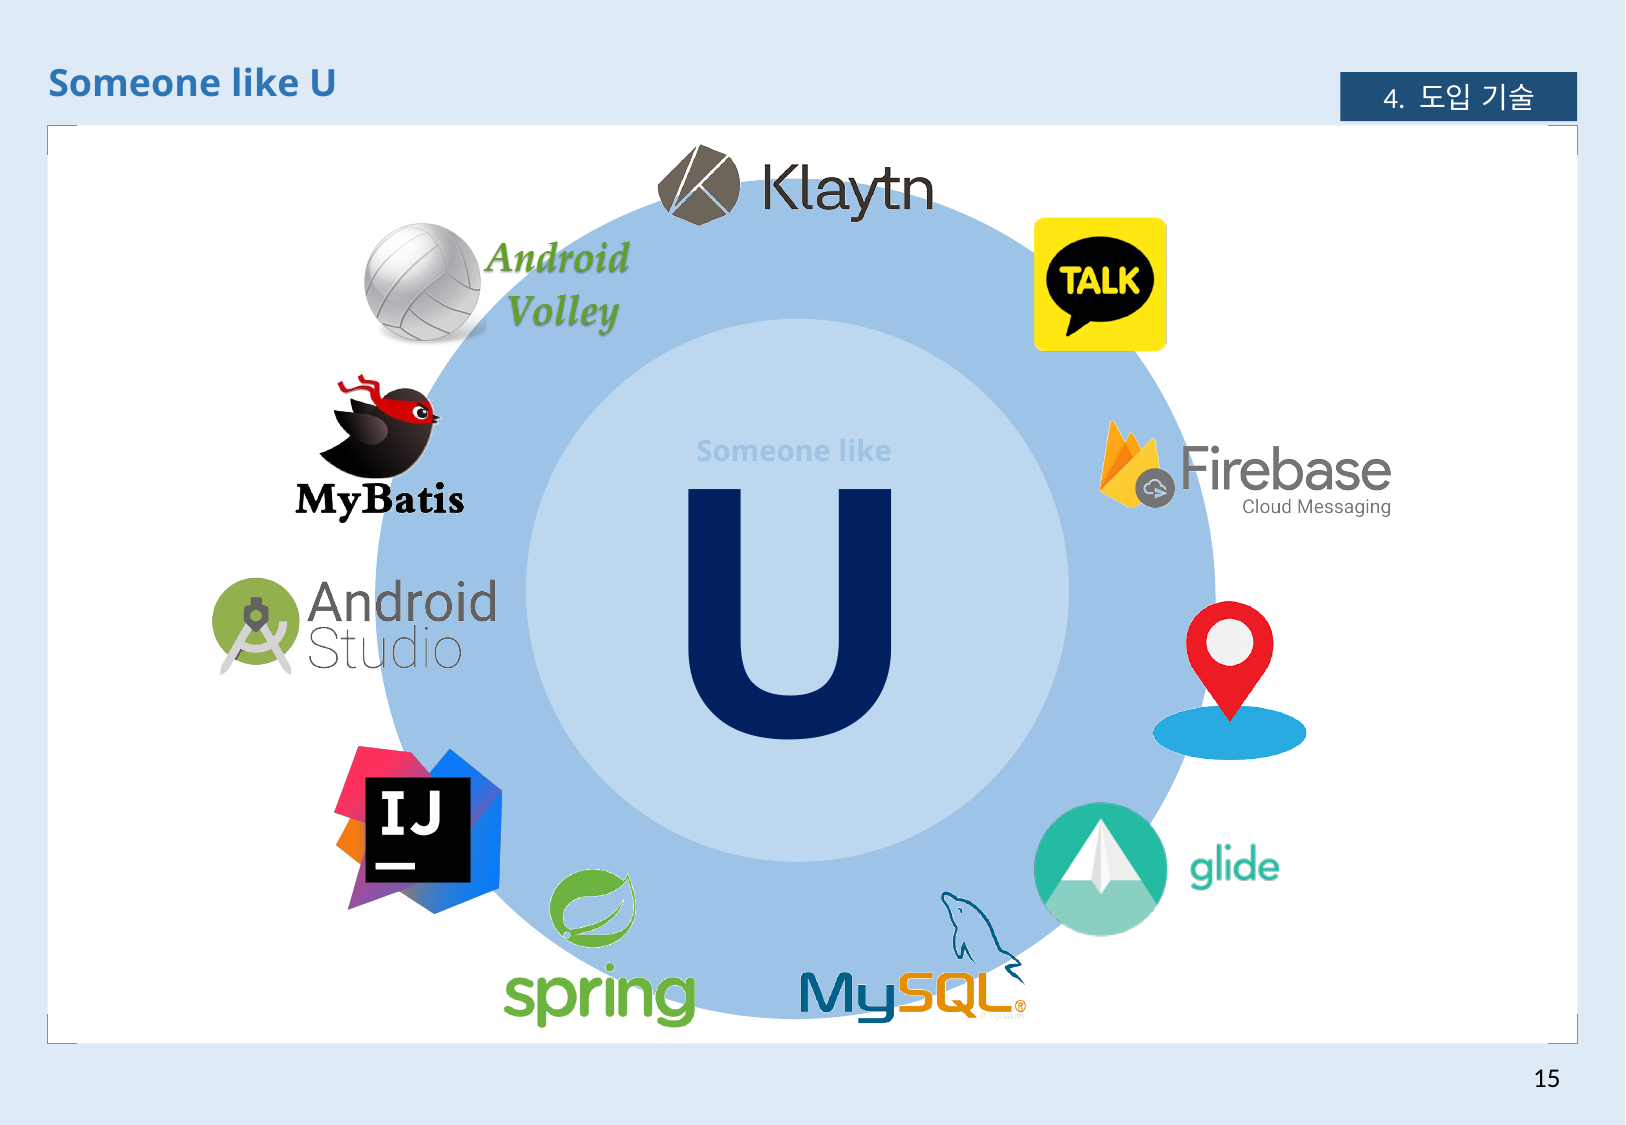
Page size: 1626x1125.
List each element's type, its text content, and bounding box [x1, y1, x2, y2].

picture [286, 374, 473, 527]
text_box 15 [1518, 1053, 1584, 1101]
picture [360, 121, 970, 349]
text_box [648, 383, 933, 818]
text_box [524, 317, 1071, 863]
text_box [375, 215, 975, 822]
picture [1082, 409, 1409, 524]
text_box [609, 213, 625, 221]
picture [1150, 601, 1309, 760]
picture [210, 564, 497, 681]
picture [800, 776, 1319, 1023]
text_box [714, 392, 1217, 1021]
picture [975, 175, 1213, 392]
text_box 4. 도입 기술 [1342, 71, 1577, 122]
picture [334, 746, 714, 1067]
